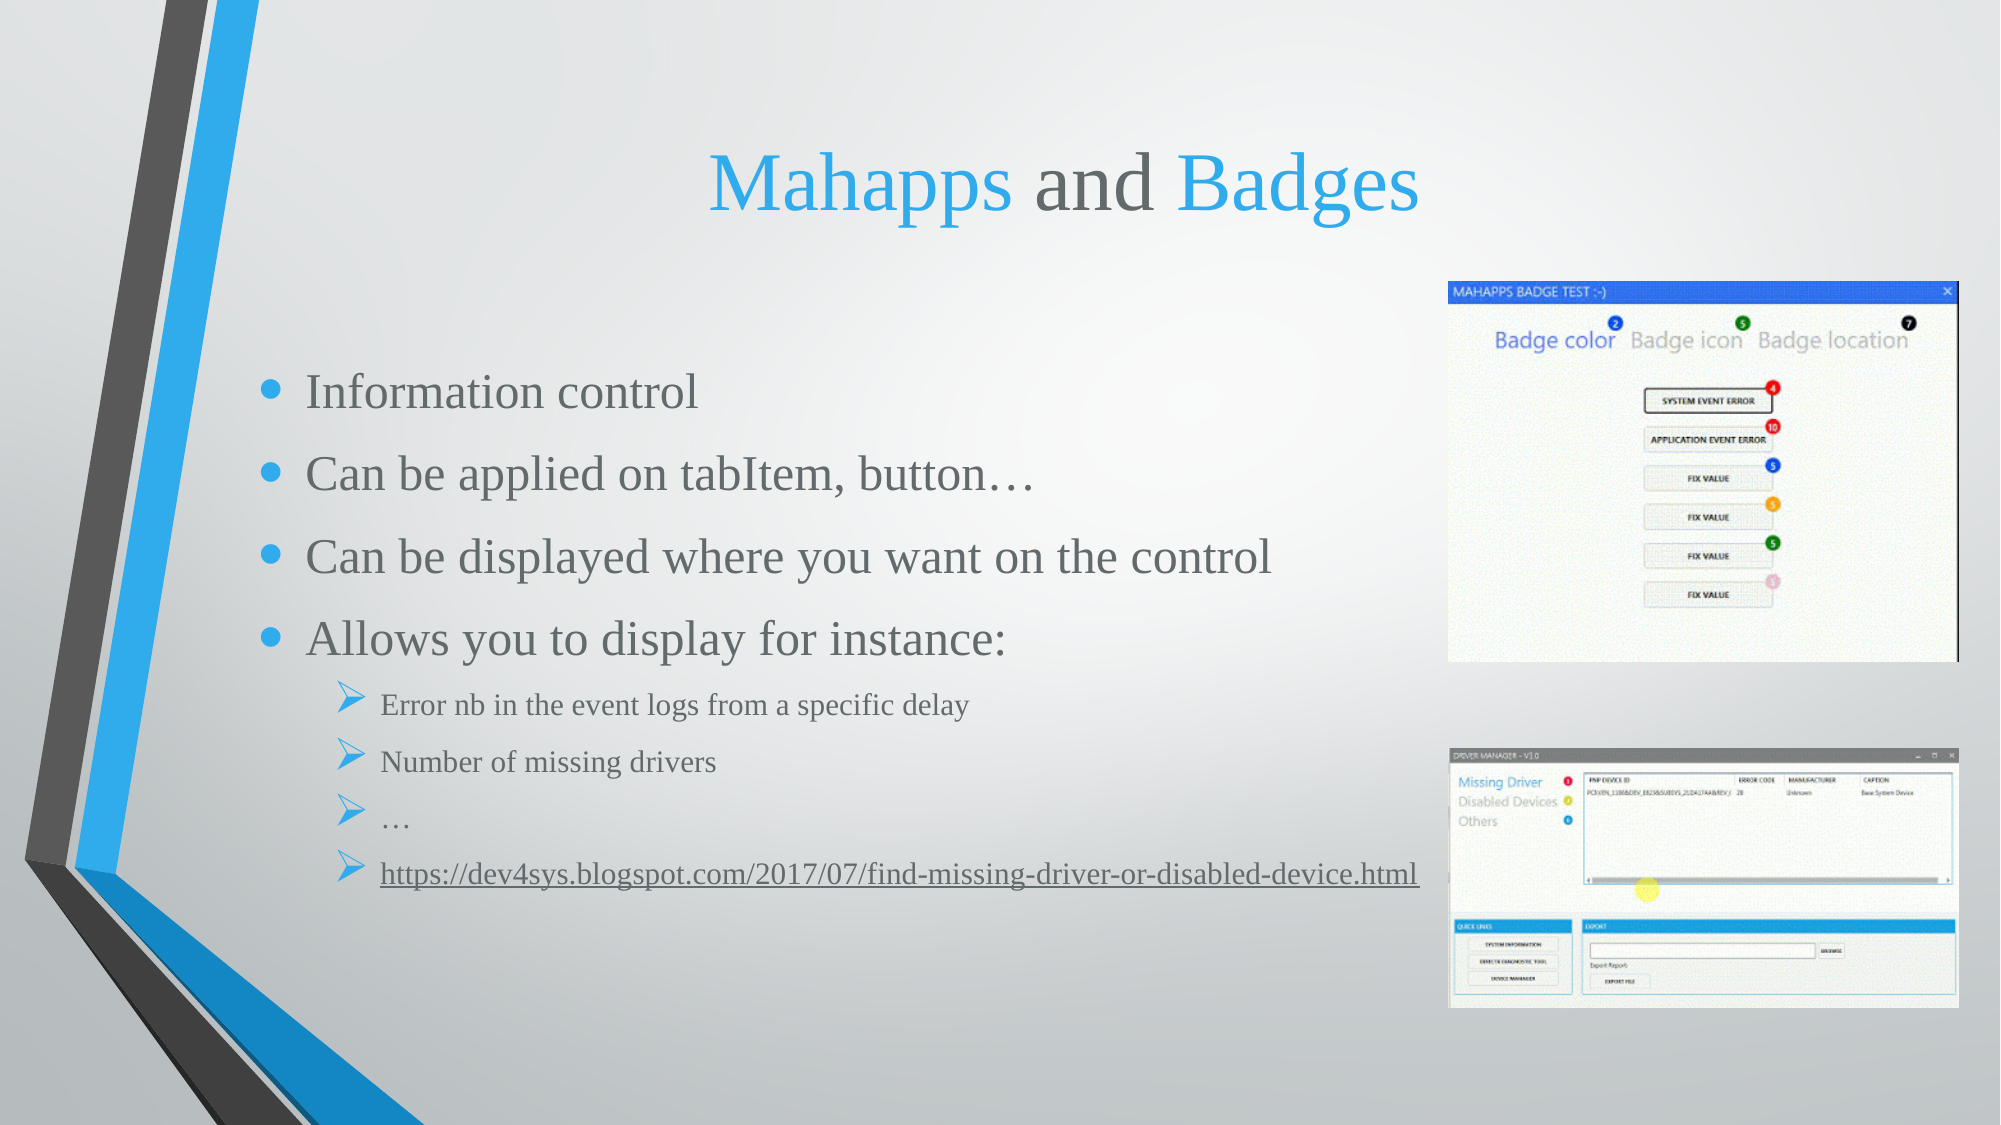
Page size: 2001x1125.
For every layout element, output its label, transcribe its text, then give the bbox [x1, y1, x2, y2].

picture [1448, 281, 1960, 662]
title Mahapps and Badges [243, 112, 1887, 242]
picture [1448, 748, 1960, 1009]
list Information control Can be applied on tabItem, button… Can be displayed where you want on the control Allows you to display for instance: Error nb in the event logs from a specific delay Number of missing drivers … https://dev4sys.blogspot.com/2017/07/find-missing-driver-or-disabled-device.html [243, 320, 1887, 929]
